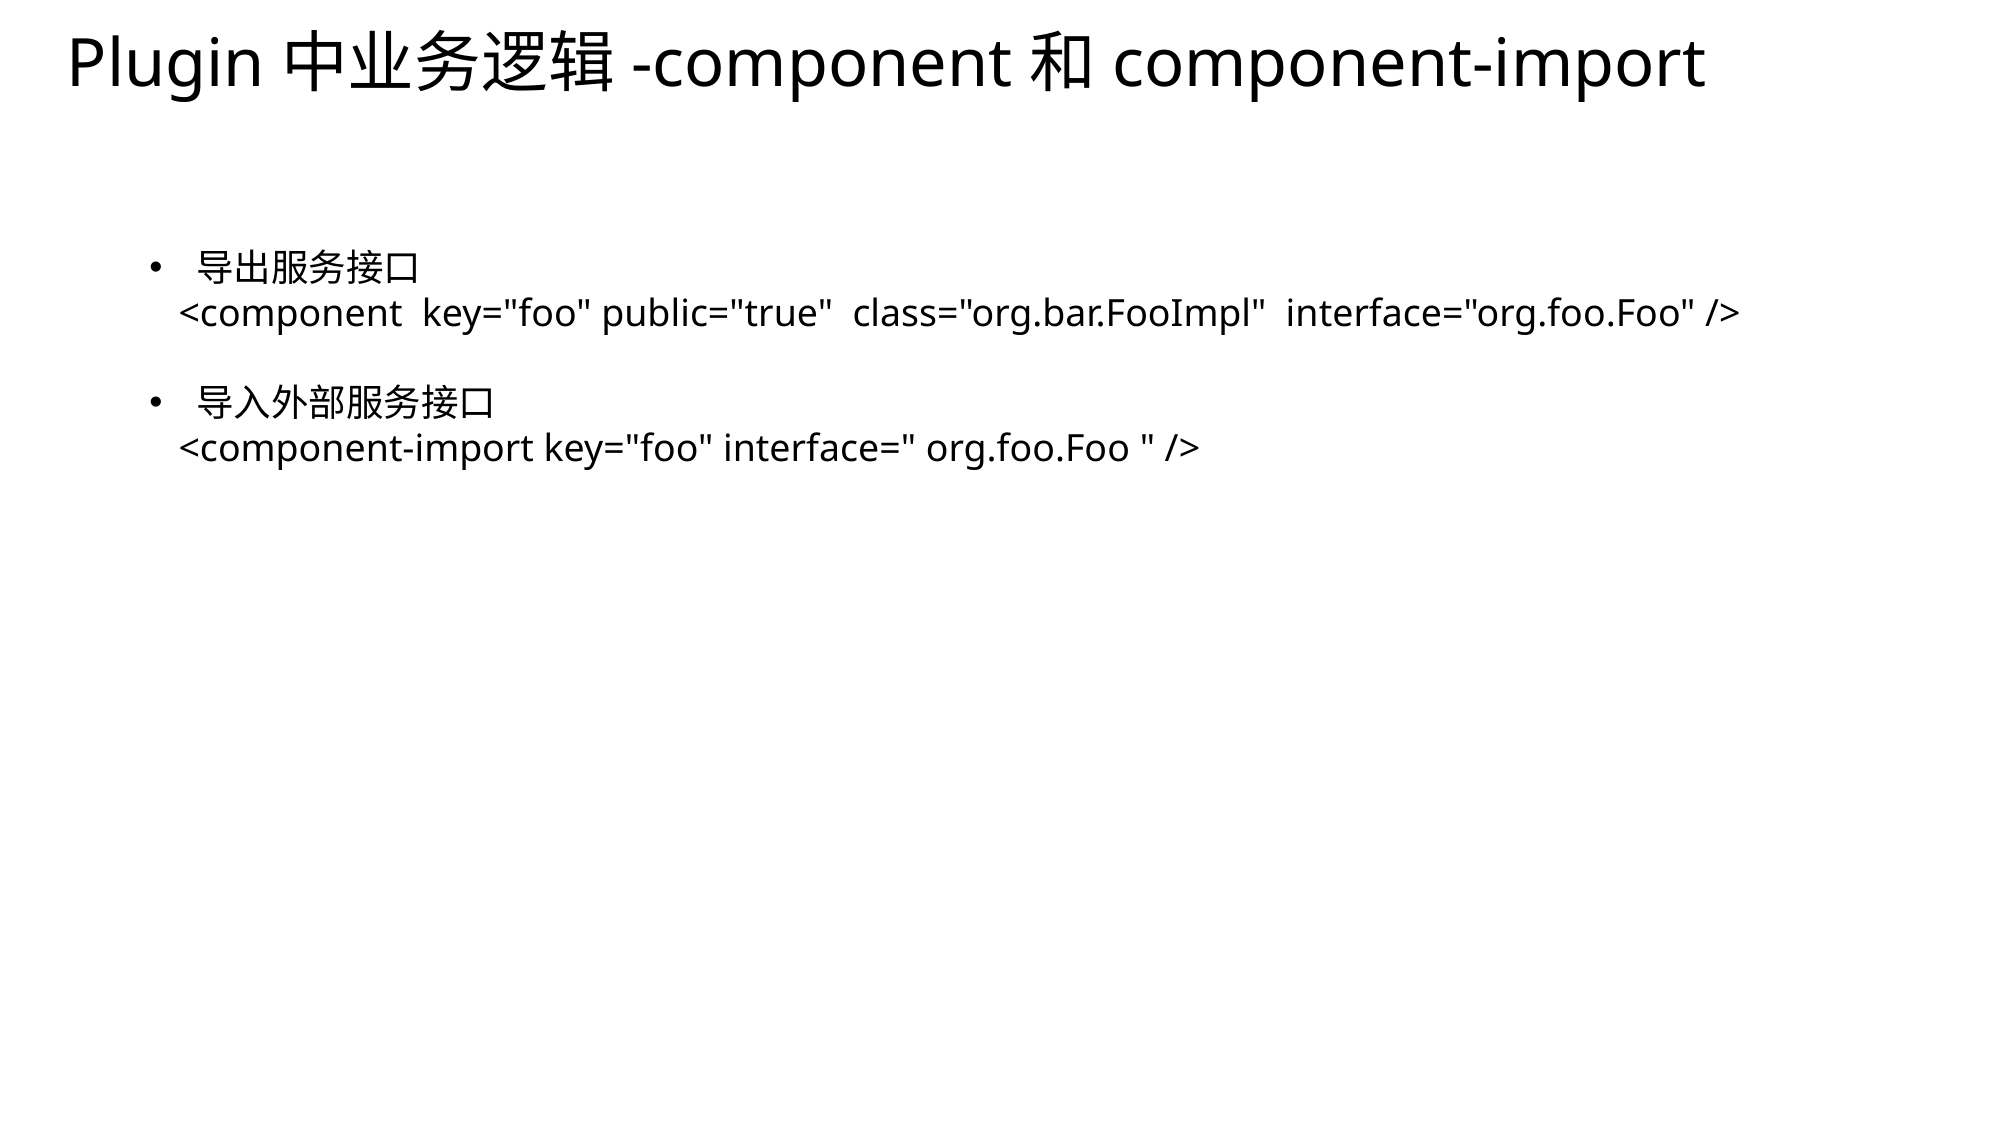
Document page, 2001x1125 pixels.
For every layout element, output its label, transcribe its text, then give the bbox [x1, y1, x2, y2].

text_box 导出服务接口 <component key="foo" public="true" class="org.bar.FooImpl" interface="org.foo.Foo" /> 导入外部服务接口 <component-import key="foo" interface=" org.foo.Foo " /> [134, 236, 1883, 612]
title Plugin中业务逻辑-component和component-import [51, 0, 1777, 131]
